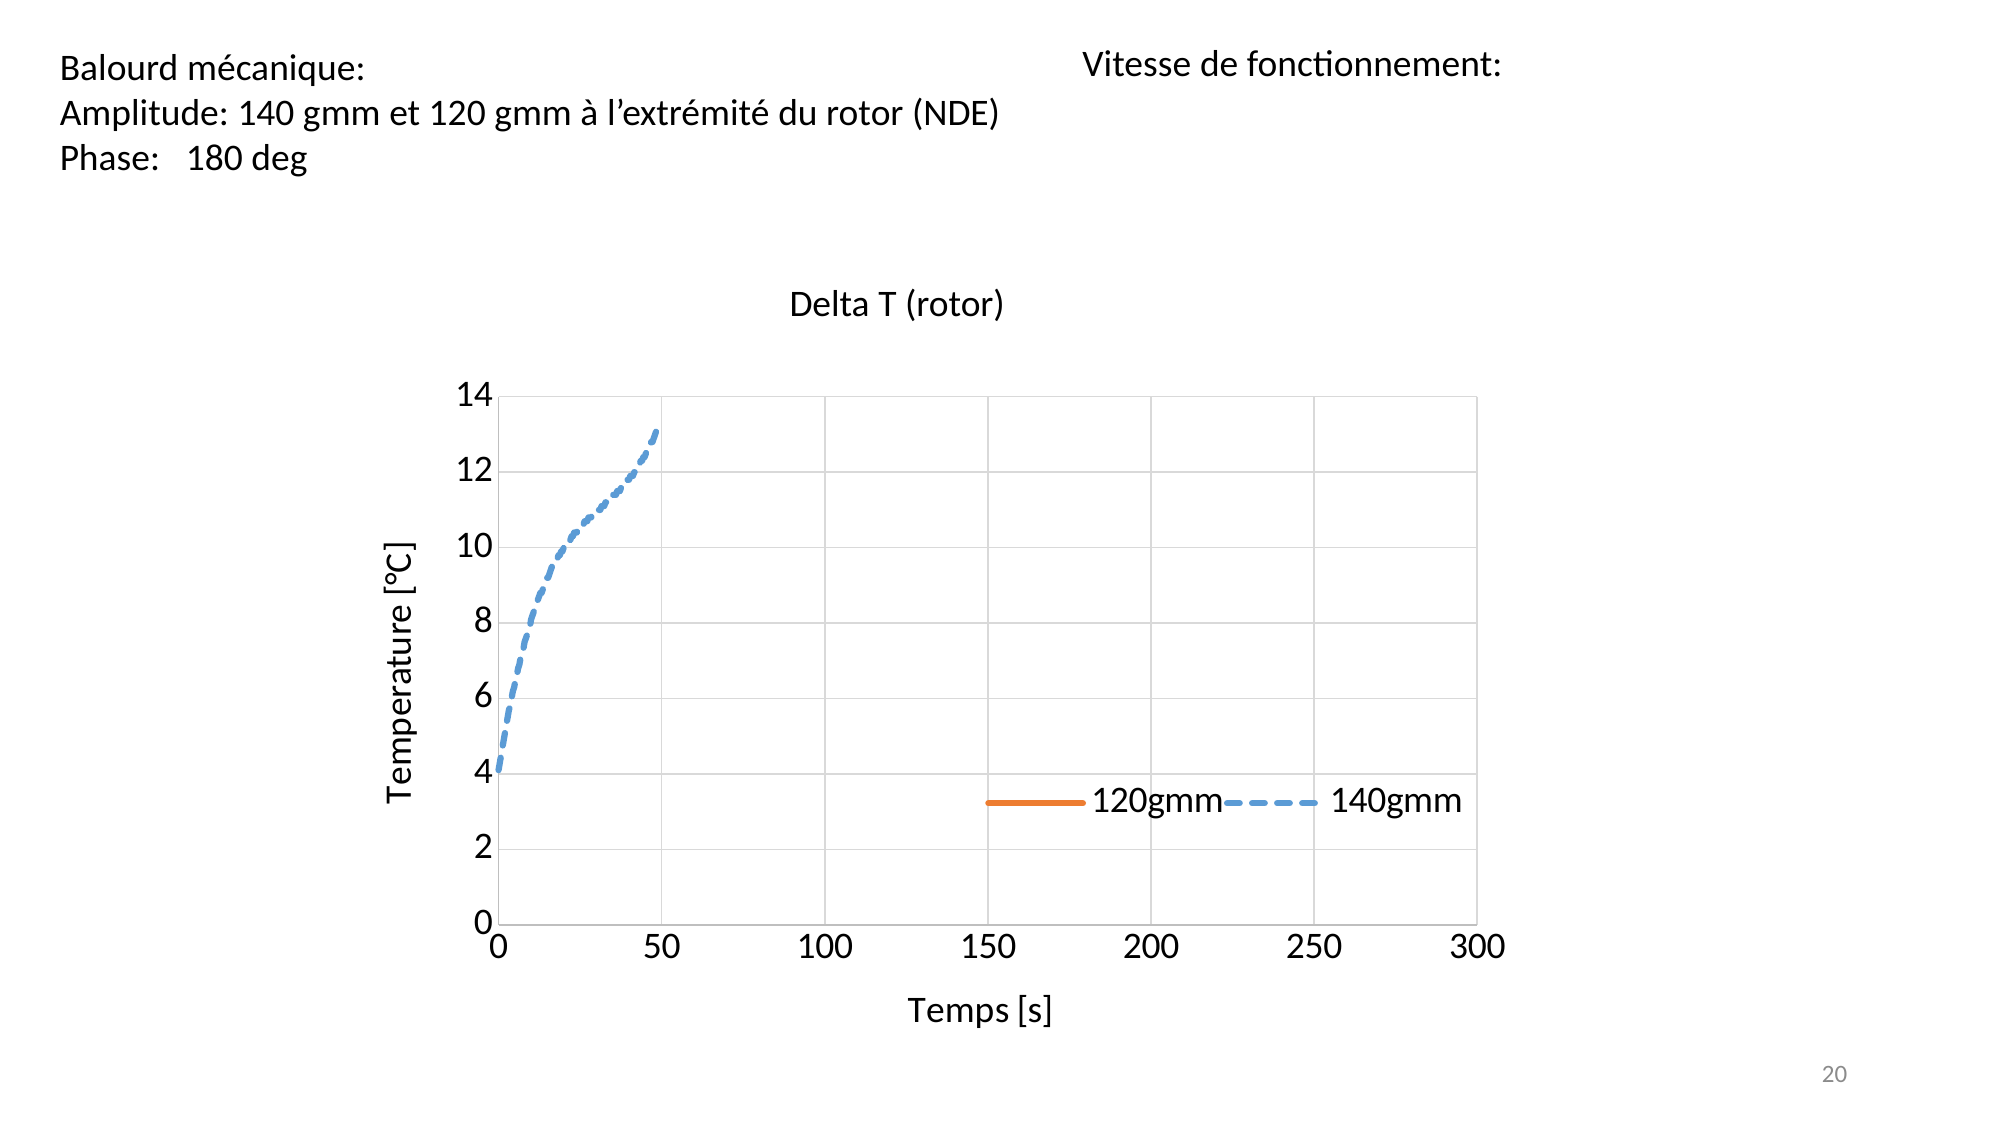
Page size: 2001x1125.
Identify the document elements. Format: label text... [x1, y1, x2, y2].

slide_number 20 [1412, 1042, 1863, 1103]
text_box Balourd mécanique: Amplitude: 140 gmm et 120 gmm à l’extrémité du rotor (NDE) Phase: 180 deg [45, 35, 1016, 186]
text_box Delta T (rotor) [774, 271, 1020, 332]
chart [347, 363, 1529, 1073]
